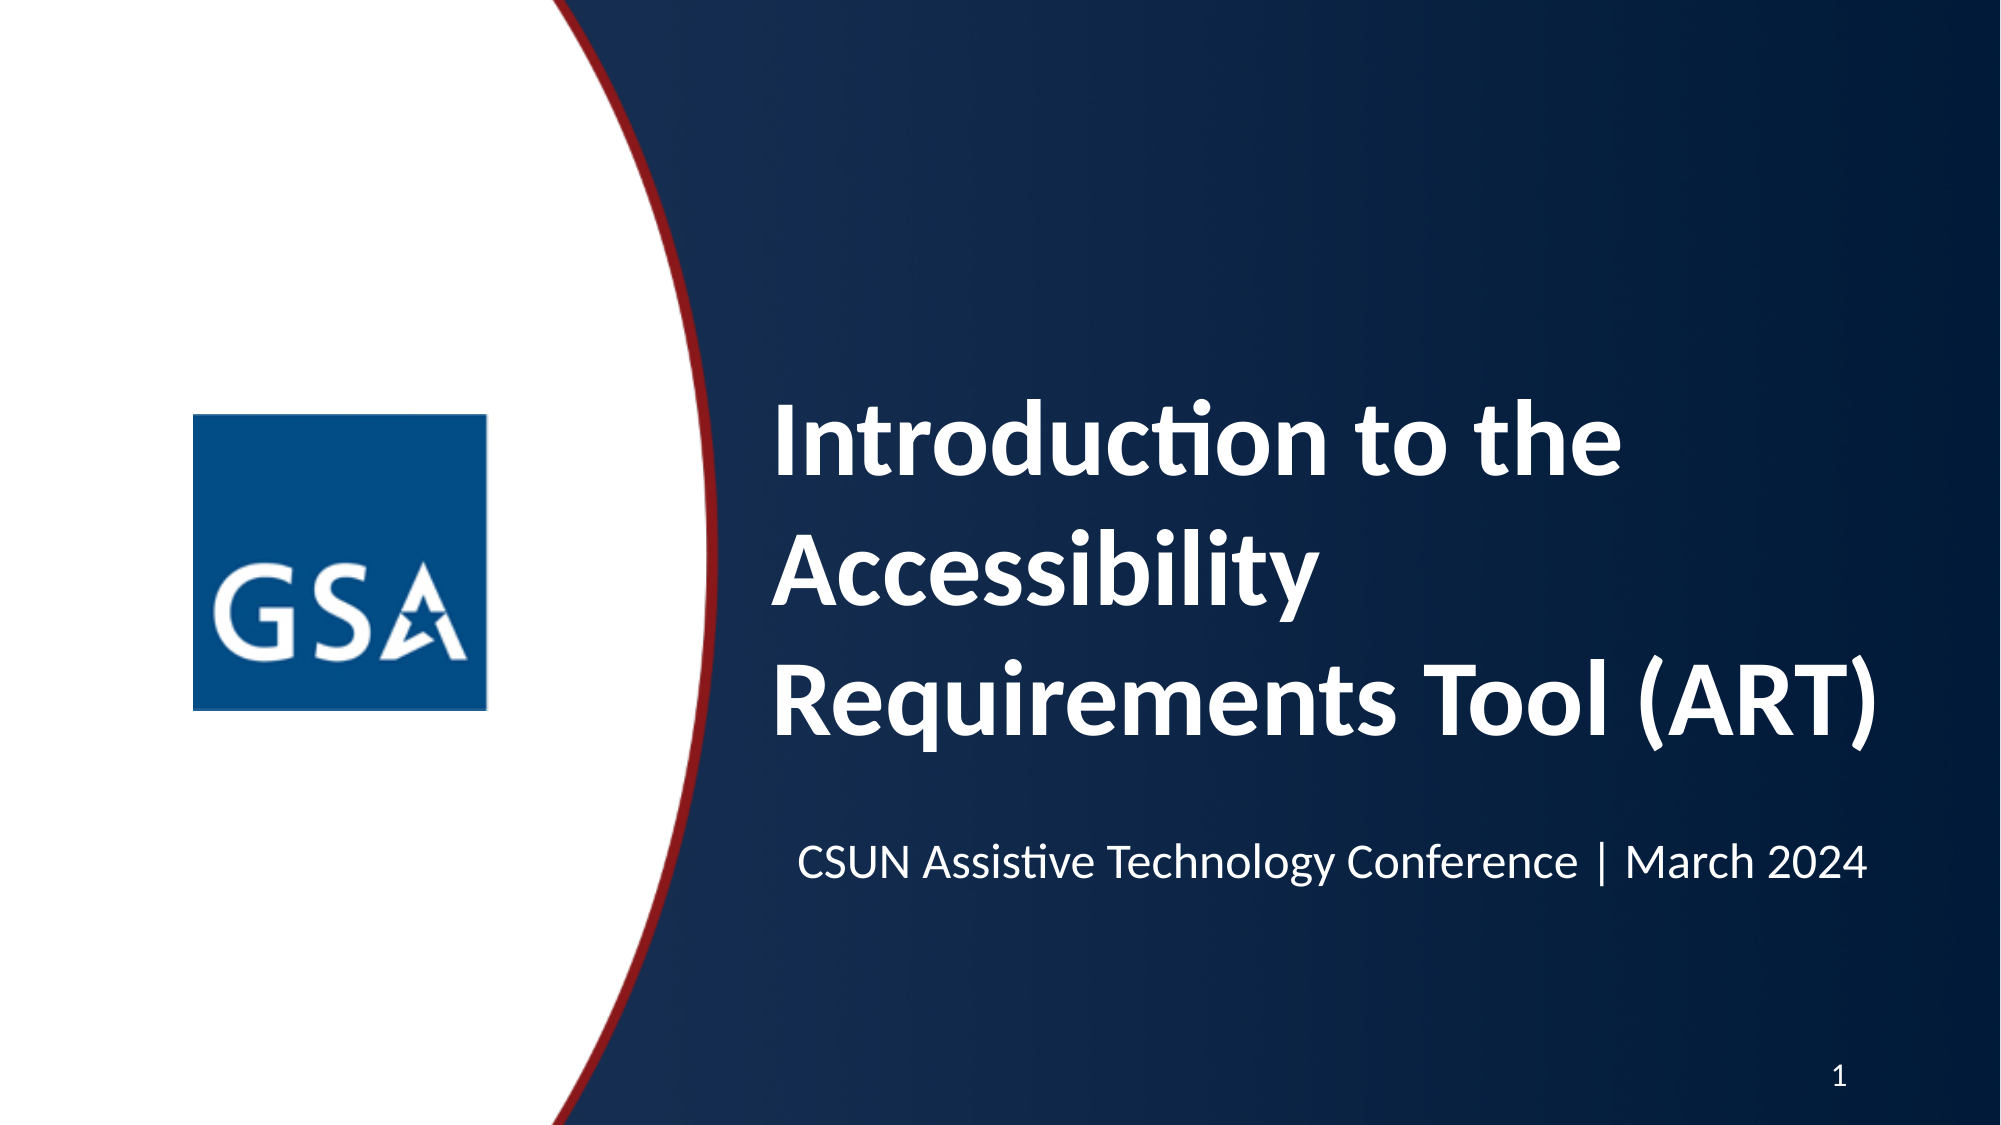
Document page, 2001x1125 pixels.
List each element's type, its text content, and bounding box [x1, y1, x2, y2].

picture [0, 0, 2001, 1125]
title Introduction to the Accessibility Requirements Tool (ART) [756, 366, 1920, 759]
slide_number 1 [1412, 1042, 1863, 1103]
subtitle CSUN Assistive Technology Conference | March 2024 [756, 775, 1910, 941]
